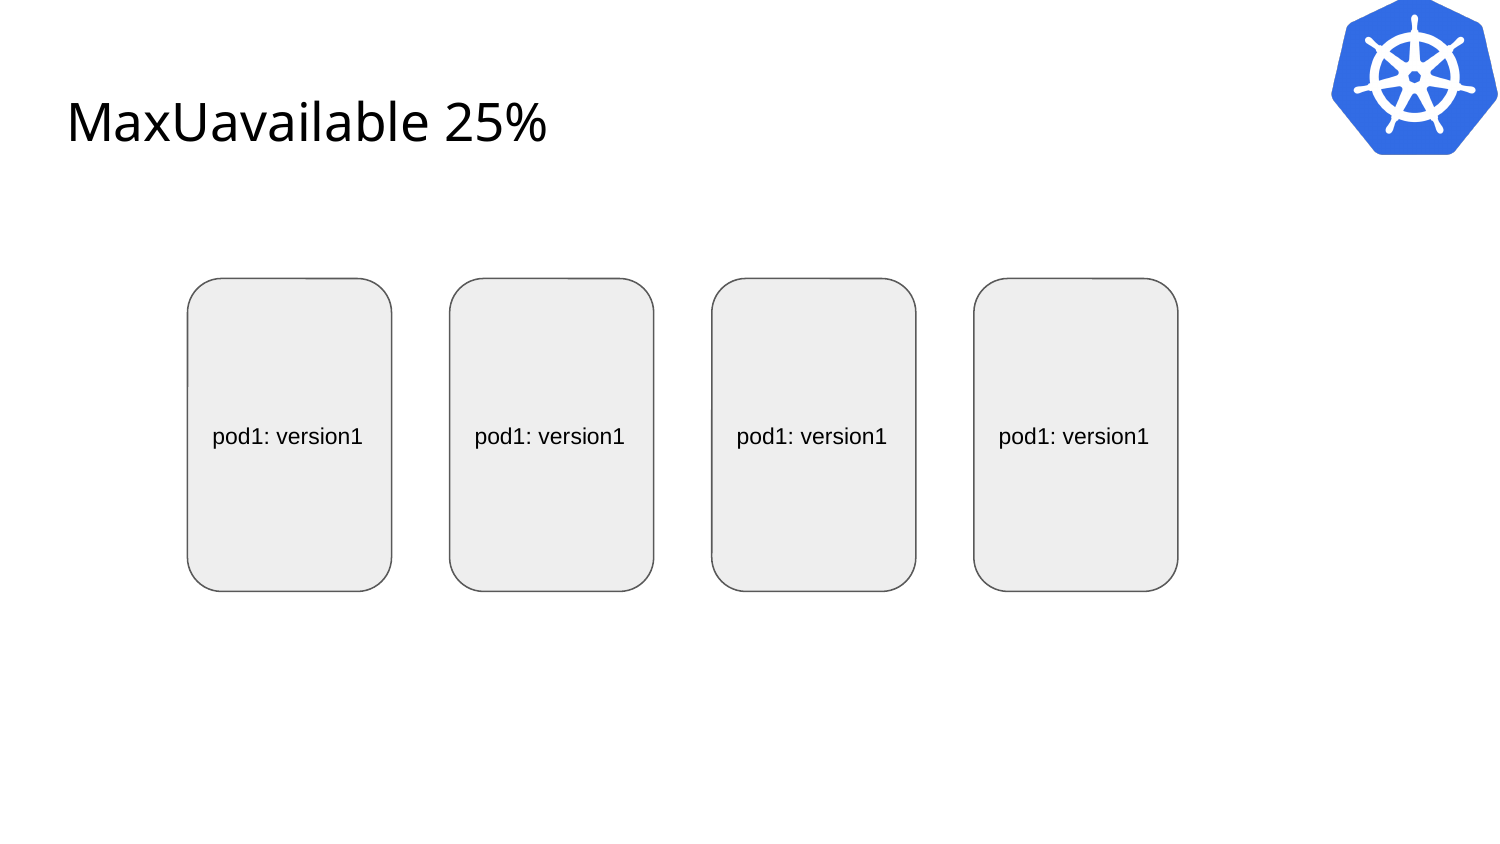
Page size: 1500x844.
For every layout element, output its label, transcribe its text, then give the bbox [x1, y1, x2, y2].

text_box pod1: version1 [973, 278, 1178, 592]
picture [1329, 0, 1500, 157]
text_box pod1: version1 [187, 278, 392, 592]
text_box pod1: version1 [449, 278, 654, 592]
title MaxUavailable 25% [51, 72, 1449, 167]
text_box pod1: version1 [711, 278, 916, 592]
